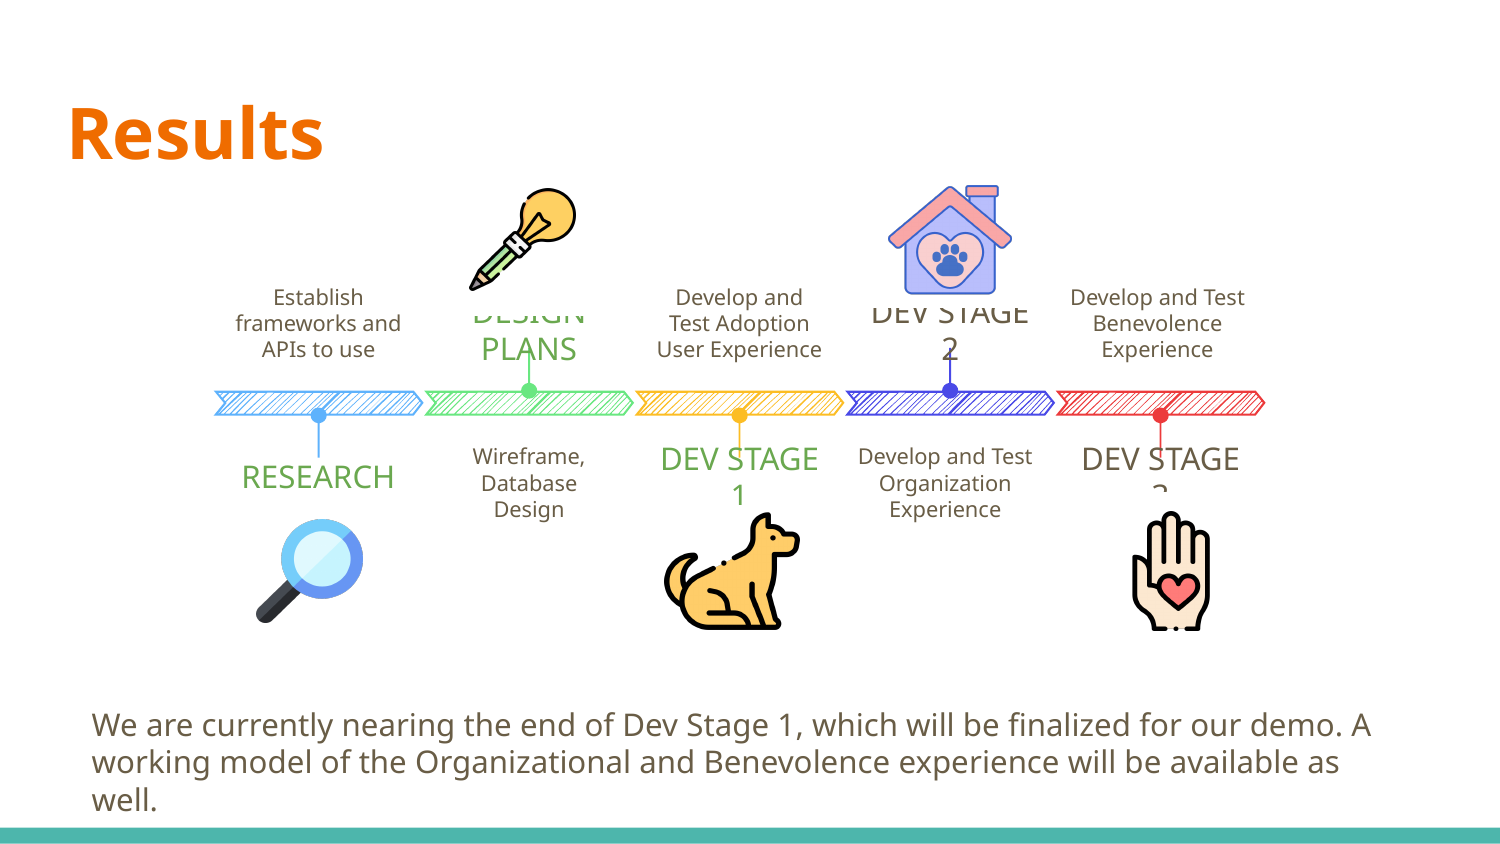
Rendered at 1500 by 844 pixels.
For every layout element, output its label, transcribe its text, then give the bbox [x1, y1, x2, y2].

title Results [51, 72, 1449, 189]
picture [624, 505, 856, 691]
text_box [838, 315, 1056, 539]
picture [213, 505, 445, 691]
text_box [423, 325, 635, 539]
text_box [1060, 266, 1266, 491]
picture [1055, 492, 1287, 678]
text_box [640, 266, 833, 504]
picture [834, 122, 1066, 308]
picture [413, 130, 645, 316]
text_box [213, 266, 418, 505]
text_box We are currently nearing the end of Dev Stage 1, which will be finalized for our demo. A working model of the Organizational and Benevolence experience will be available as well. [76, 690, 1424, 833]
